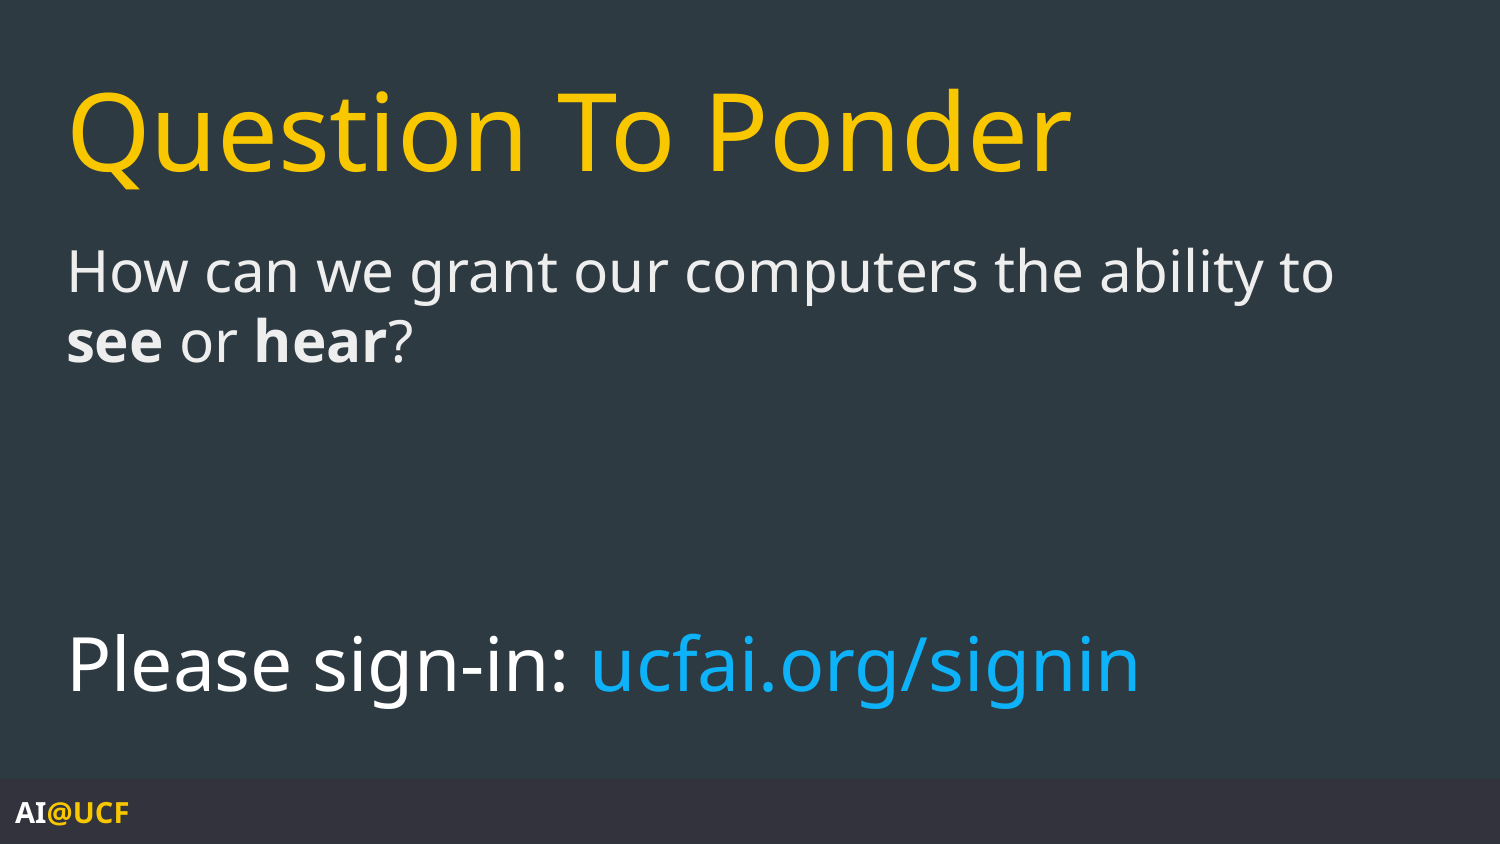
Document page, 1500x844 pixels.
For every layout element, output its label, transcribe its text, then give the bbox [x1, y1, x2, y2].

title Question To Ponder [51, 70, 1449, 209]
subtitle How can we grant our computers the ability to see or hear? [51, 219, 1449, 547]
text_box Please sign-in: ucfai.org/signin [51, 601, 1348, 755]
